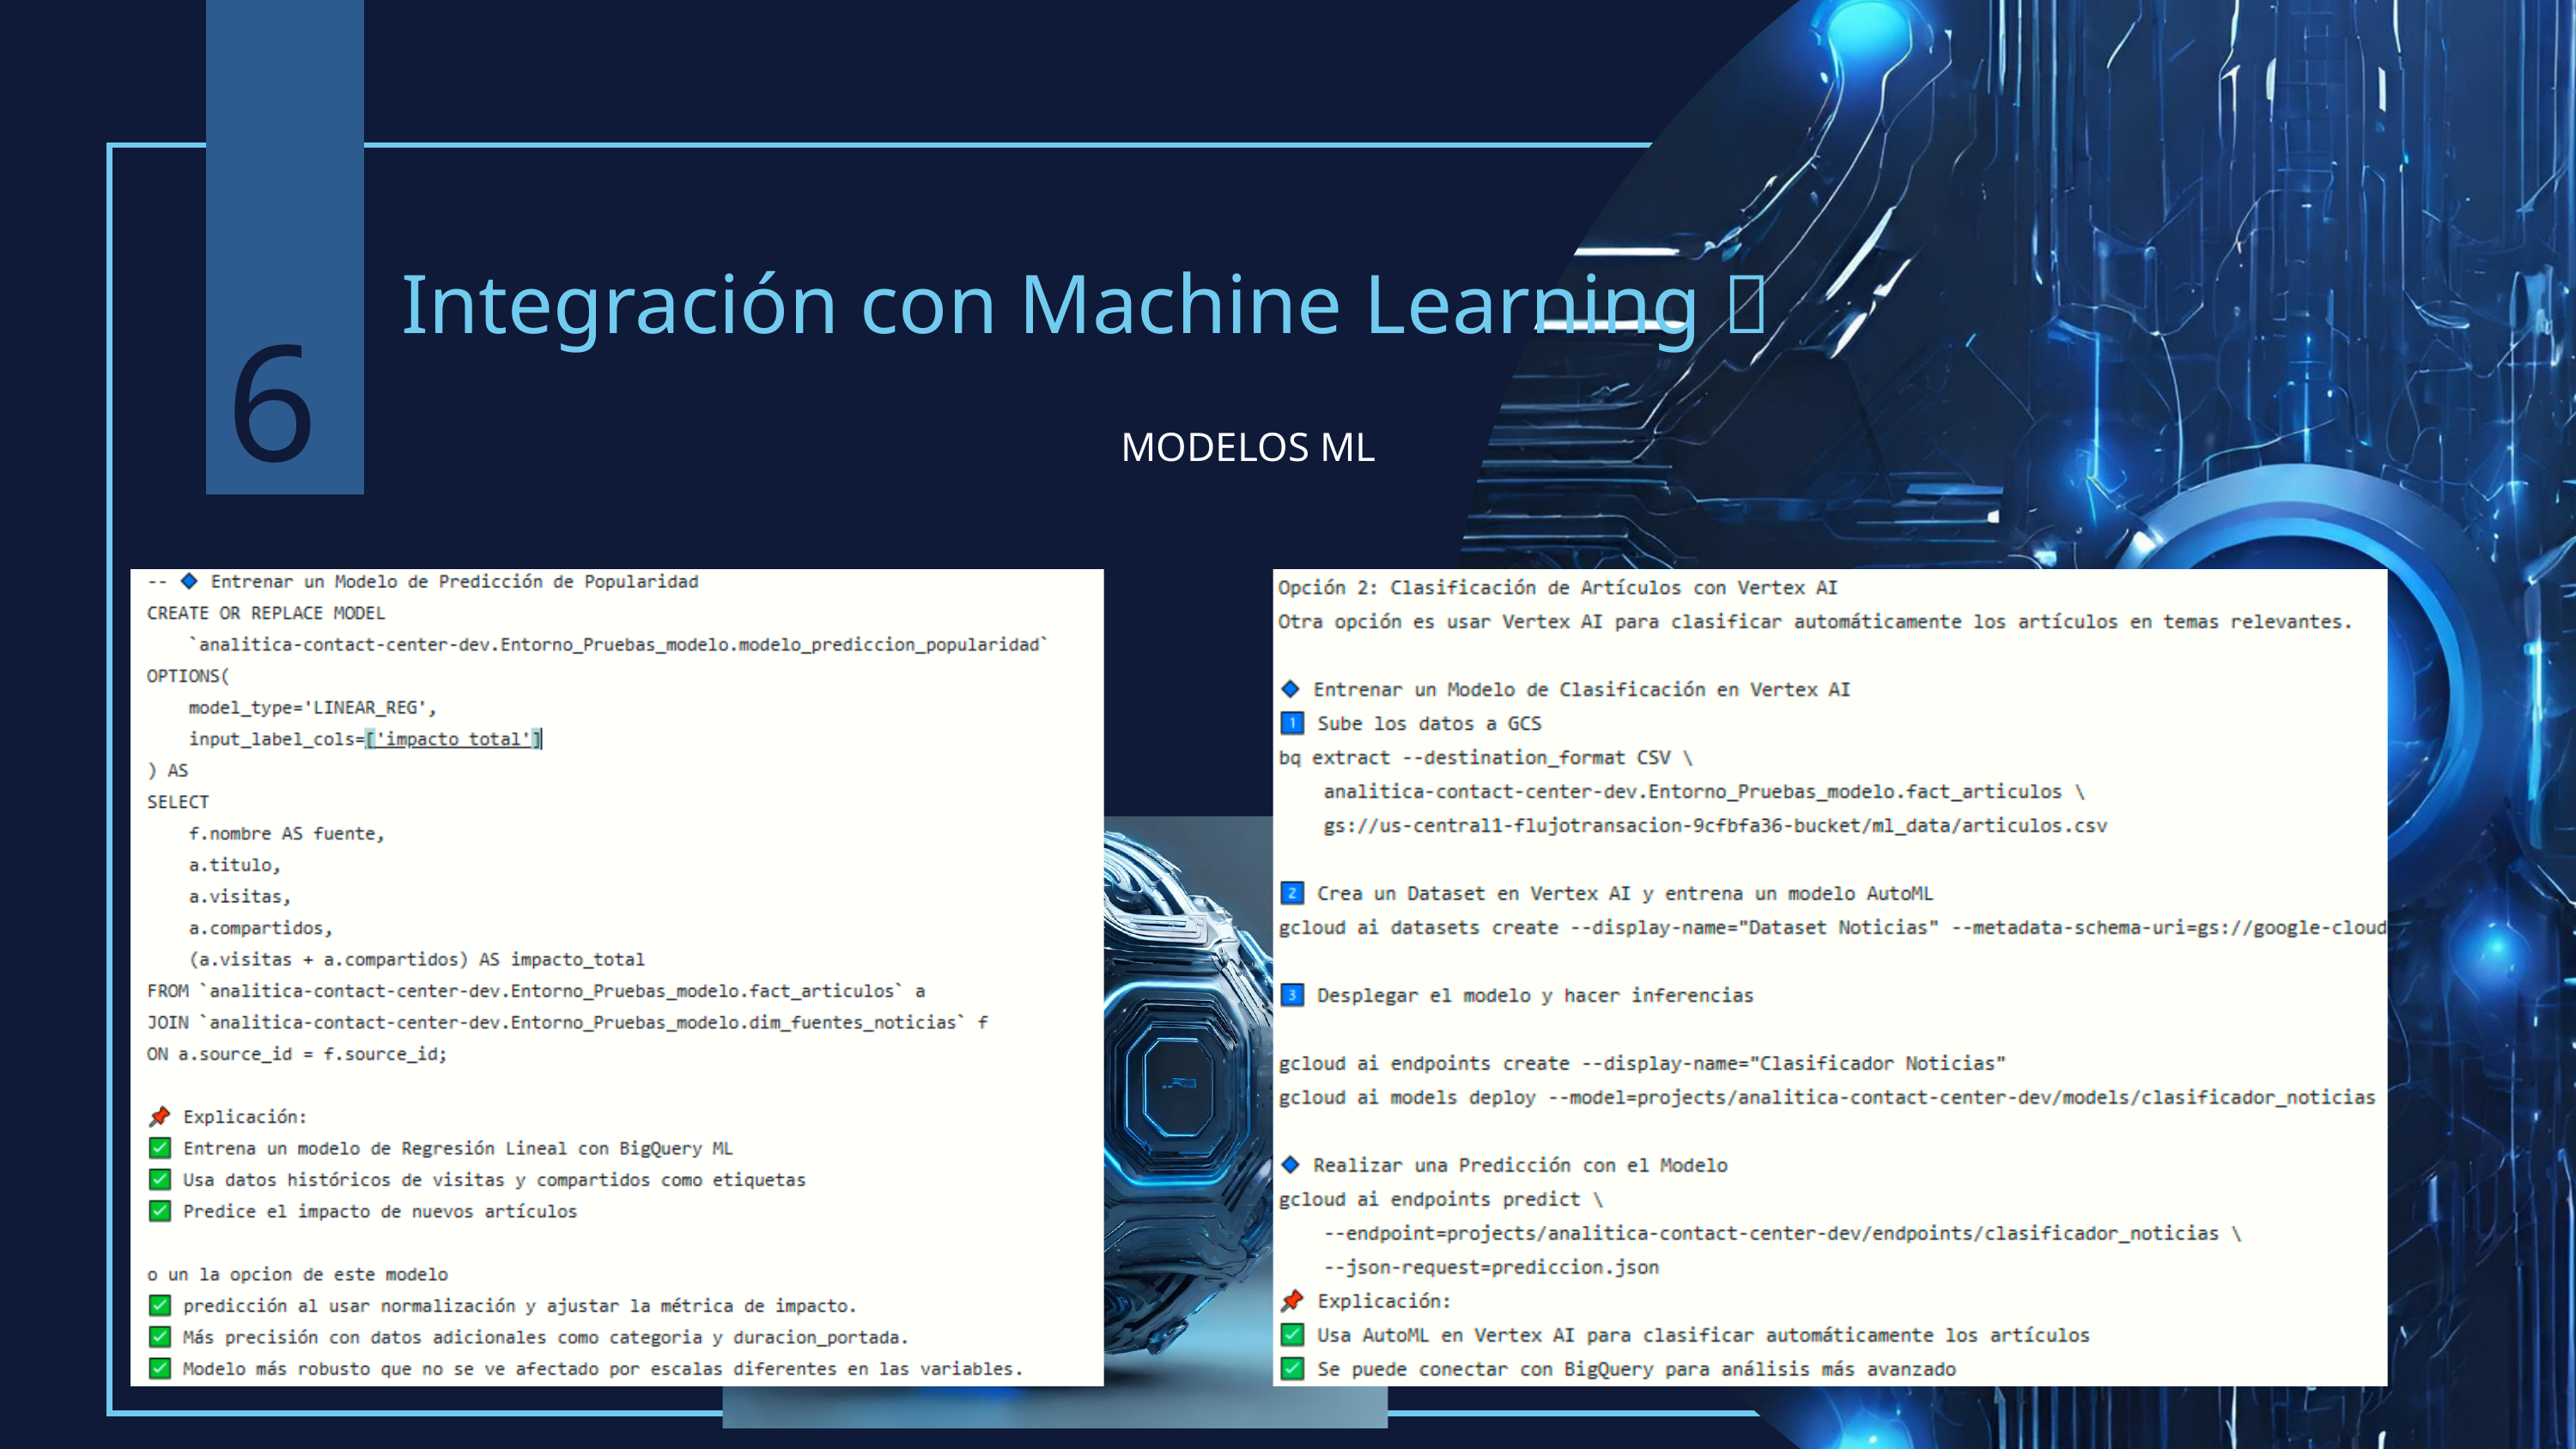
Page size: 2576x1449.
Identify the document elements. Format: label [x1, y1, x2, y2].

text_box [1443, 0, 2576, 1449]
text_box [205, 0, 365, 495]
text_box [109, 144, 1437, 1414]
text_box [722, 1421, 1388, 1428]
